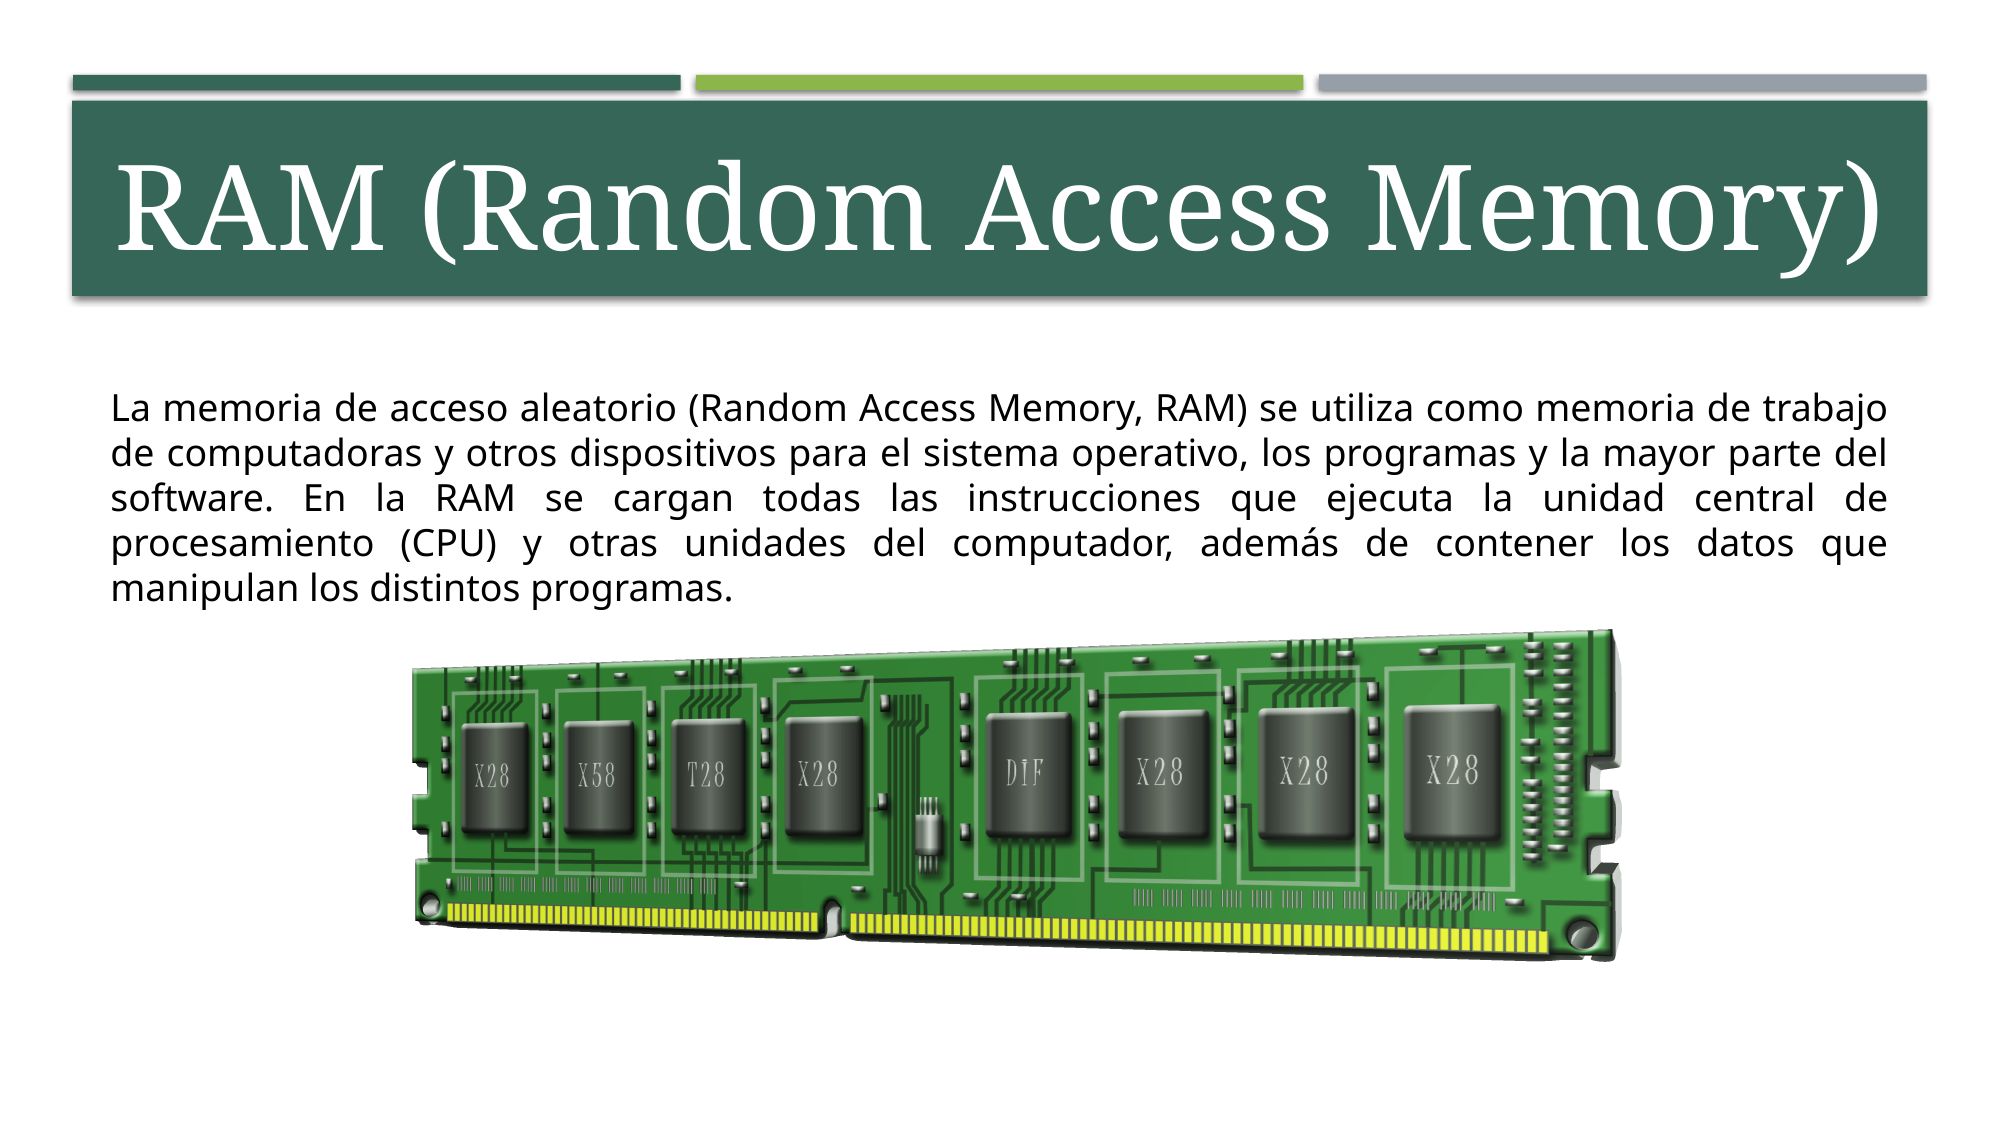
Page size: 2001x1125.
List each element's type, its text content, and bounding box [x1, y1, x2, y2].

picture [378, 628, 1622, 962]
list La memoria de acceso aleatorio (Random Access Memory, RAM) se utiliza como memoria de trabajo de computadoras y otros dispositivos para el sistema operativo, los programas y la mayor parte del software. En la RAM se cargan todas las instrucciones que ejecuta la unidad central de procesamiento (CPU) y otras unidades del computador, además de contener los datos que manipulan los distintos programas. [95, 357, 1905, 962]
title RAM (Random Access Memory) [95, 115, 1905, 282]
